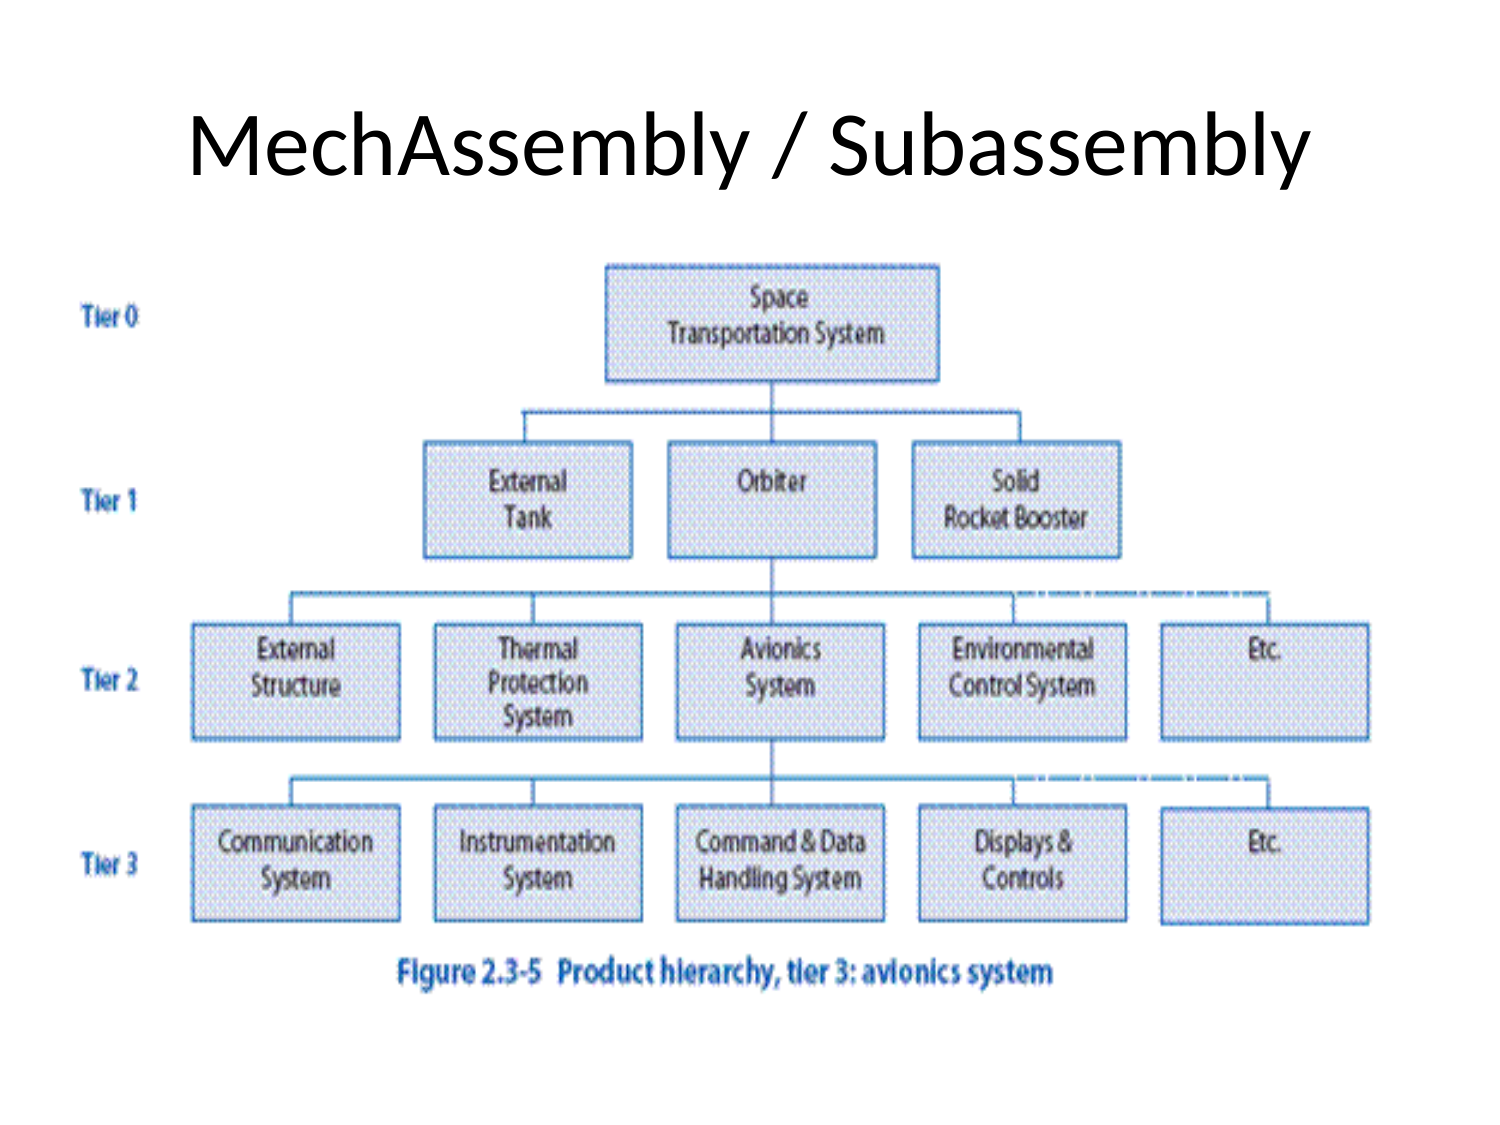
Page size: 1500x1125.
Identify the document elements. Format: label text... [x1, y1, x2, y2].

picture [47, 232, 1426, 1020]
title MechAssembly / Subassembly [75, 45, 1425, 231]
